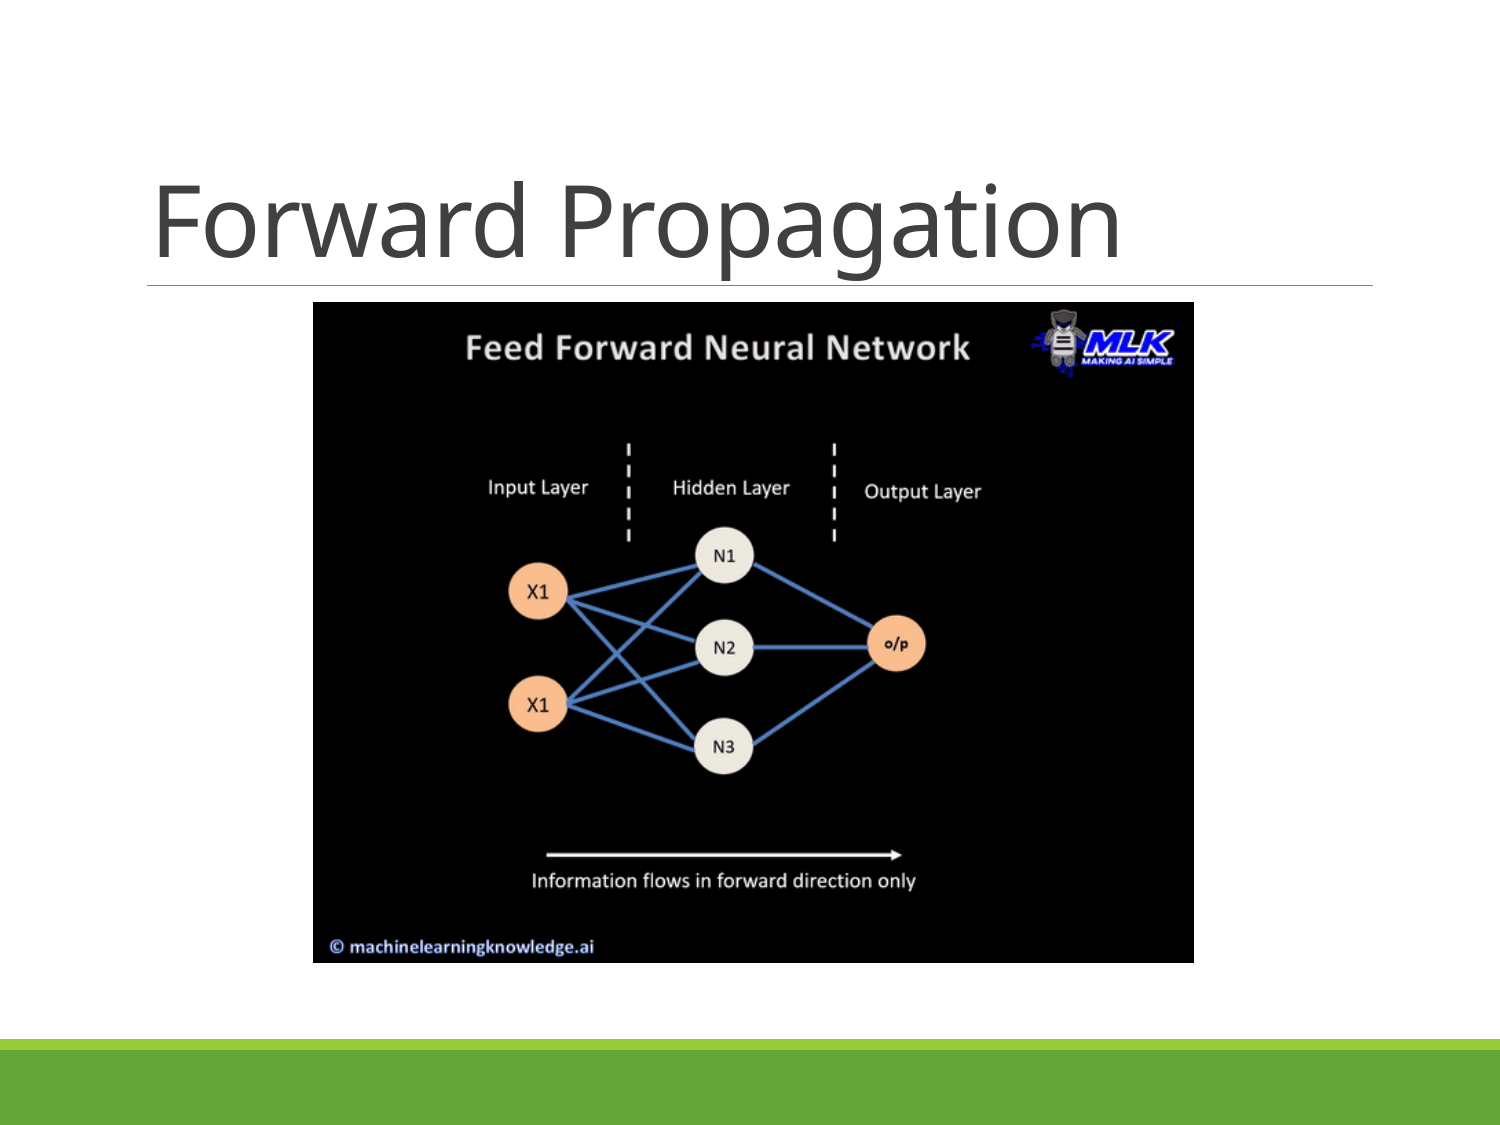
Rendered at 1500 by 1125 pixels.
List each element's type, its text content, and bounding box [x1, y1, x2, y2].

title Forward Propagation [135, 47, 1373, 285]
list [313, 302, 1195, 964]
